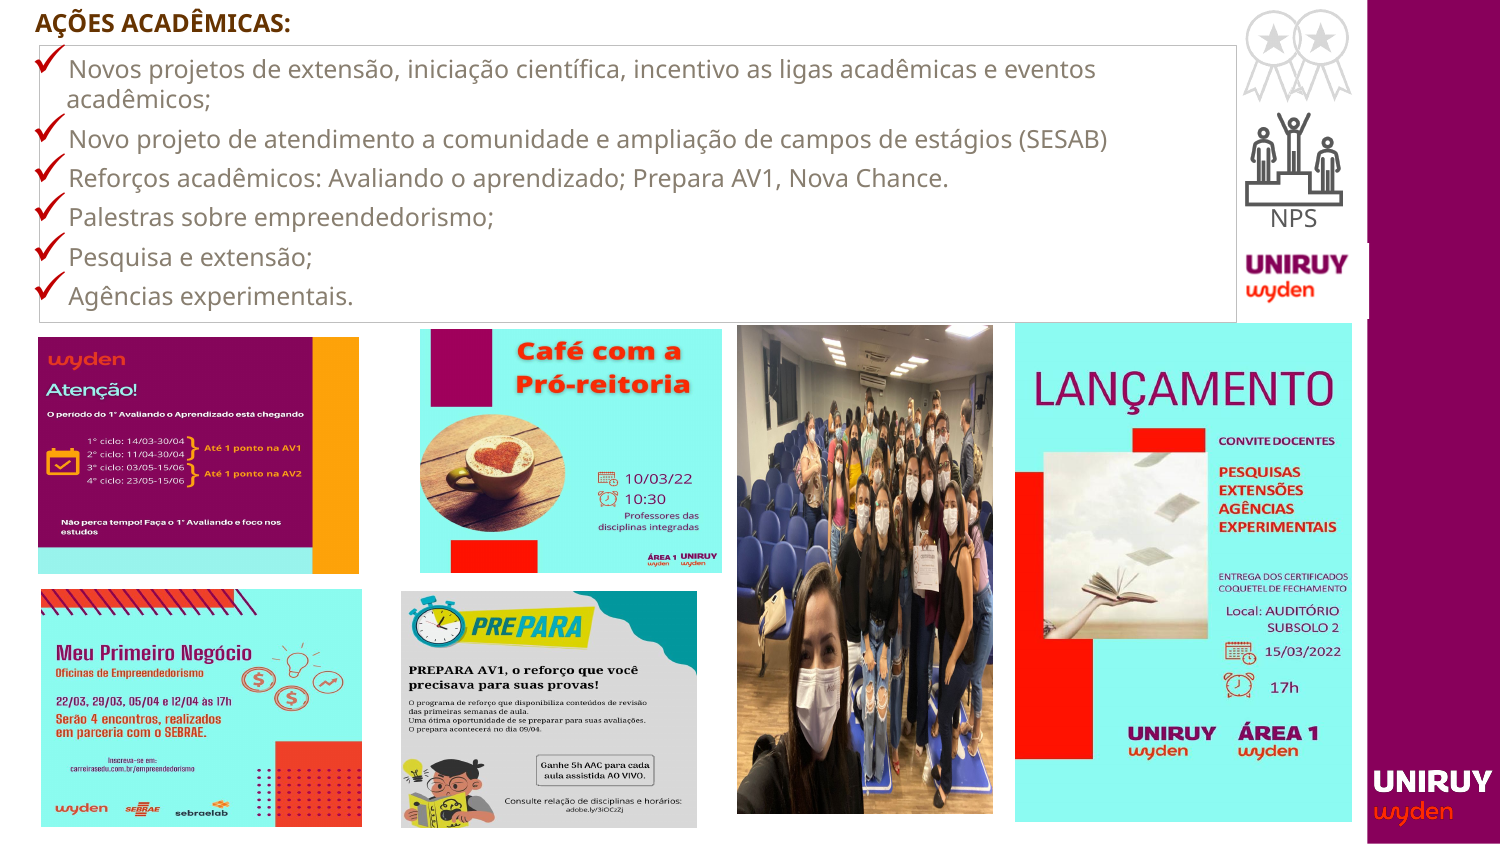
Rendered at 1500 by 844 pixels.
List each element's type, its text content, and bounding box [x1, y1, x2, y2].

picture [41, 588, 362, 828]
text_box AÇÕES ACADÊMICAS: [20, 0, 705, 45]
picture [1374, 770, 1493, 827]
picture [38, 337, 359, 574]
picture [1226, 9, 1367, 219]
text_box Novos projetos de extensão, iniciação científica, incentivo as ligas acadêmicas e eventos acadêmicos; Novo projeto de atendimento a comunidade e ampliação de campos de estágios (SESAB) Reforços acadêmicos: Avaliando o aprendizado; Prepara AV1, Nova Chance. Palestras sobre empreendedorismo; Pesquisa e extensão; Agências experimentais. [19, 48, 1209, 349]
picture [420, 328, 722, 573]
text_box NPS [1238, 195, 1406, 240]
picture [737, 325, 993, 814]
picture [1015, 322, 1352, 822]
picture [401, 590, 697, 828]
picture [1227, 243, 1370, 320]
text_box [37, 43, 1238, 320]
